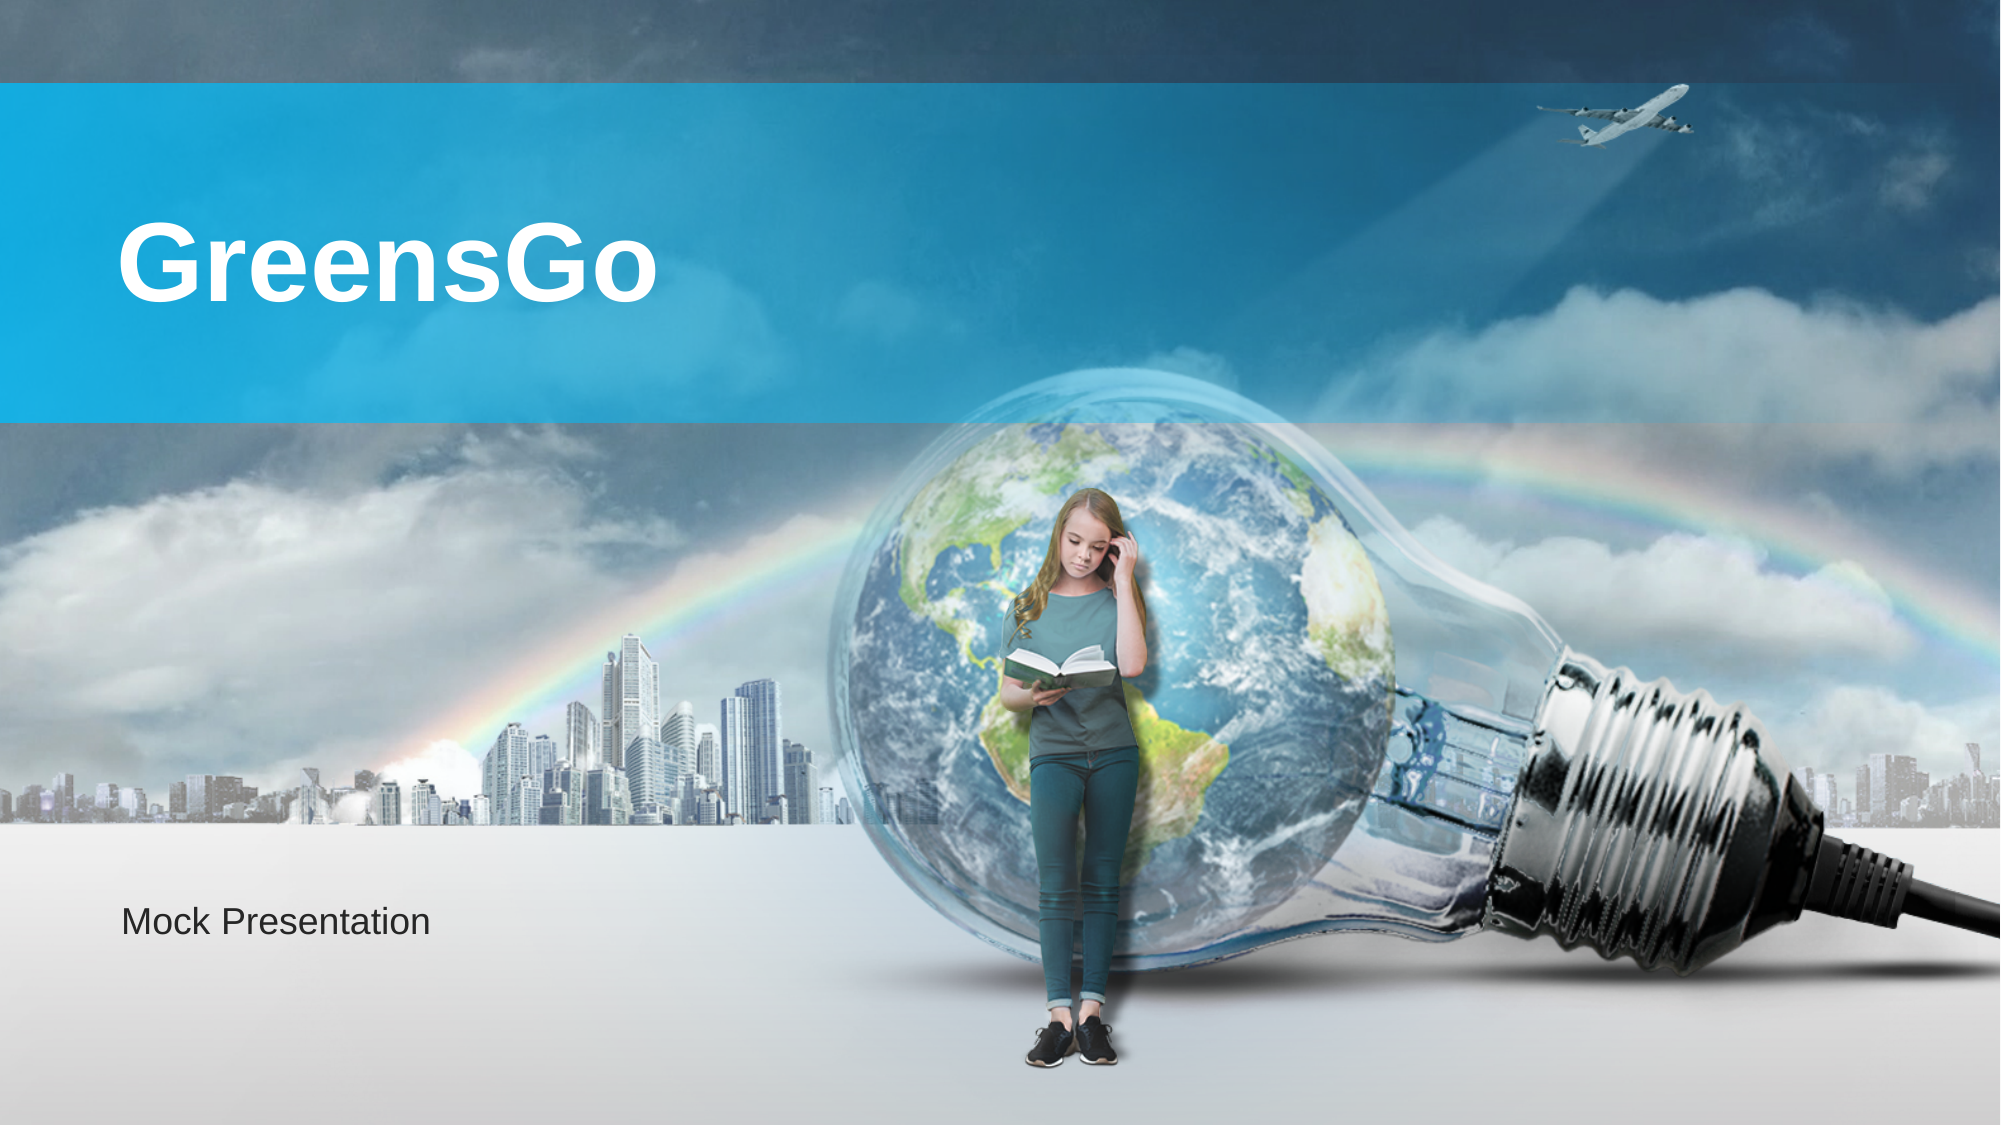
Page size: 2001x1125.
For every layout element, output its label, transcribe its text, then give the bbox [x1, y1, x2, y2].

picture [0, 0, 2001, 1125]
text_box [0, 83, 289, 424]
text_box Mock Presentation [106, 889, 289, 950]
text_box GreensGo [101, 181, 289, 331]
